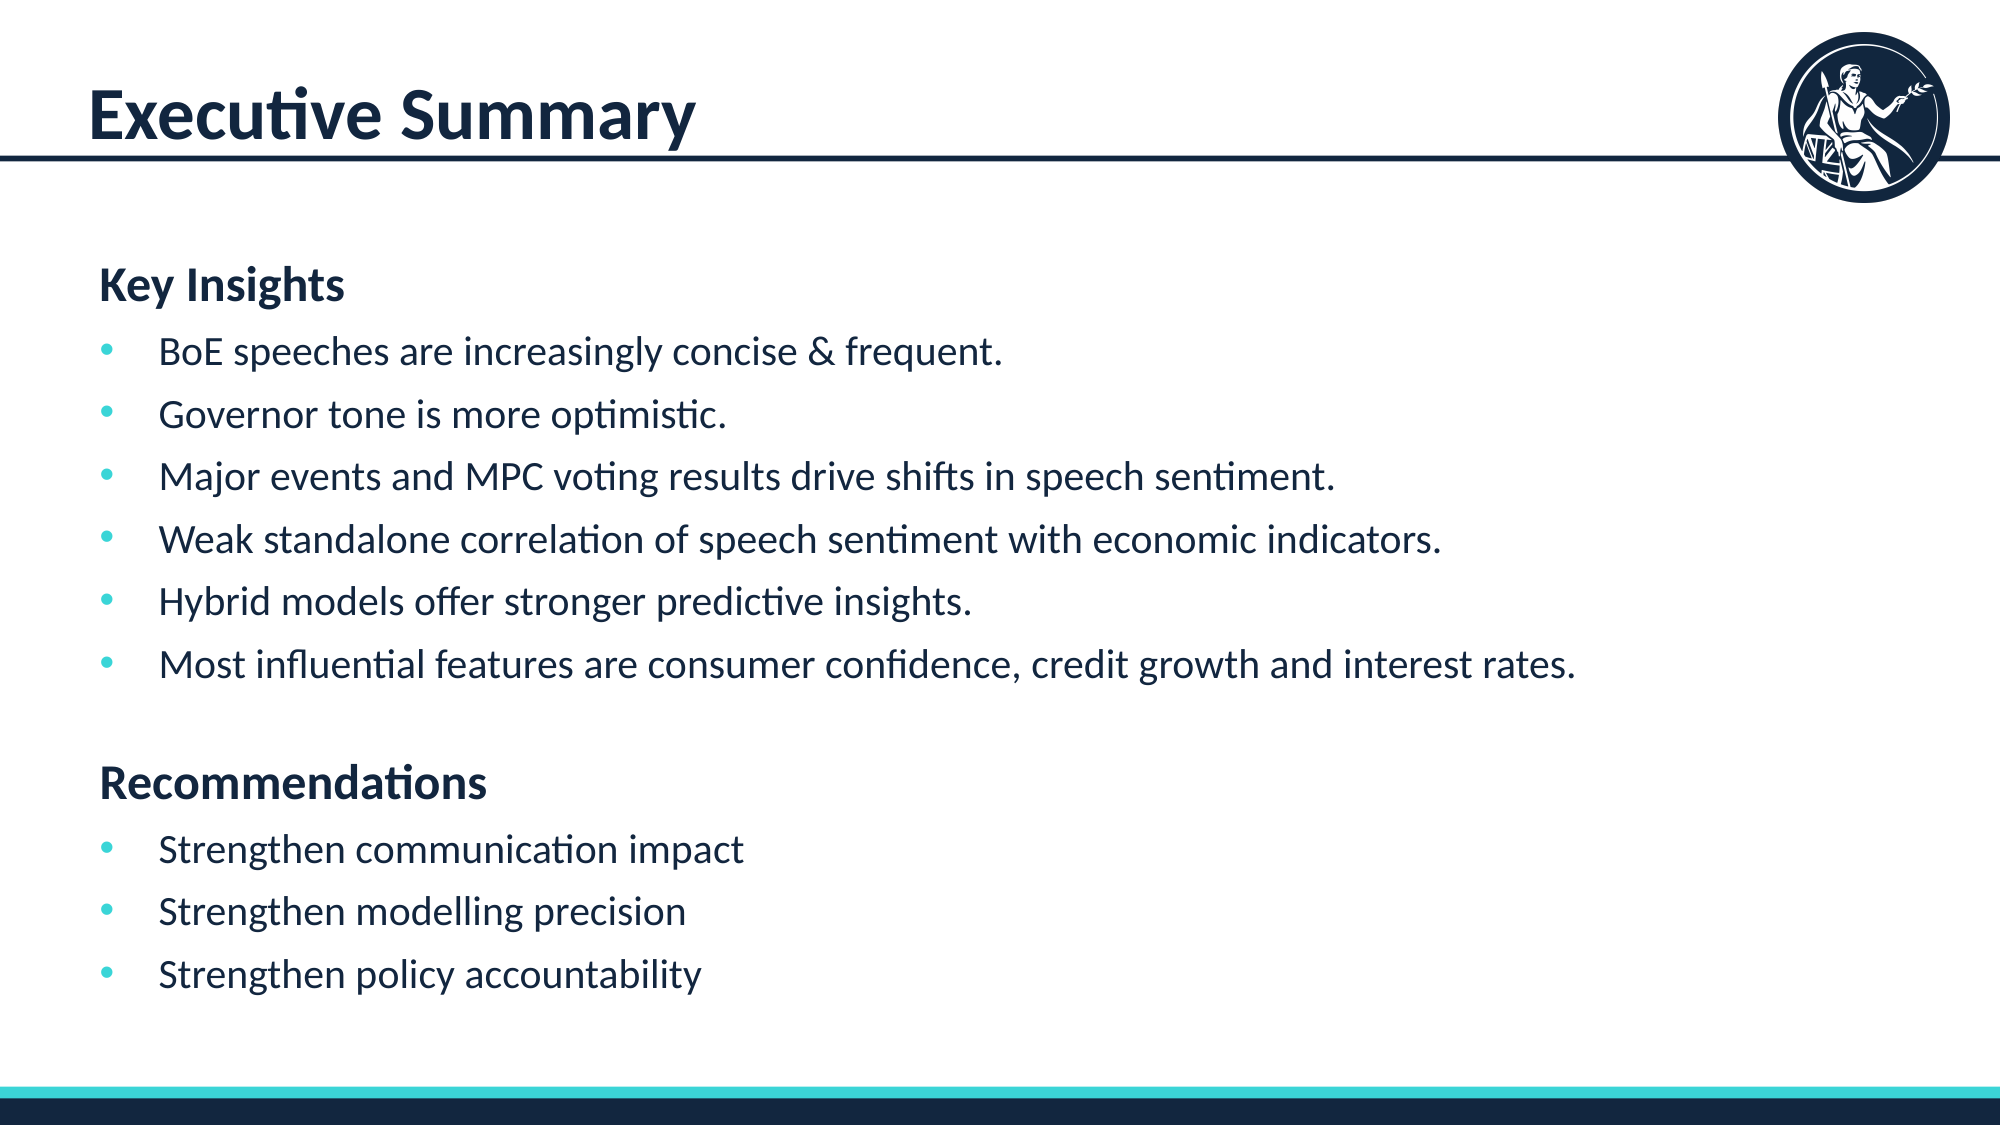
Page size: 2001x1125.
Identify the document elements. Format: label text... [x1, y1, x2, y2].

text_box [0, 155, 73, 162]
text_box Key Insights BoE speeches are increasingly concise & frequent. Governor tone is more optimistic. Major events and MPC voting results drive shifts in speech sentiment. Weak standalone correlation of speech sentiment with economic indicators. Hybrid models offer stronger predictive insights. Most influential features are consumer confidence, credit growth and interest rates. Recommendations Strengthen communication impact Strengthen modelling precision Strengthen policy accountability [84, 231, 1916, 1017]
text_box [0, 1099, 2000, 1125]
text_box [0, 1086, 2000, 1099]
text_box Executive Summary [73, 57, 1673, 163]
text_box [1955, 155, 2000, 162]
text_box [1673, 155, 1773, 162]
picture [1778, 32, 1950, 204]
